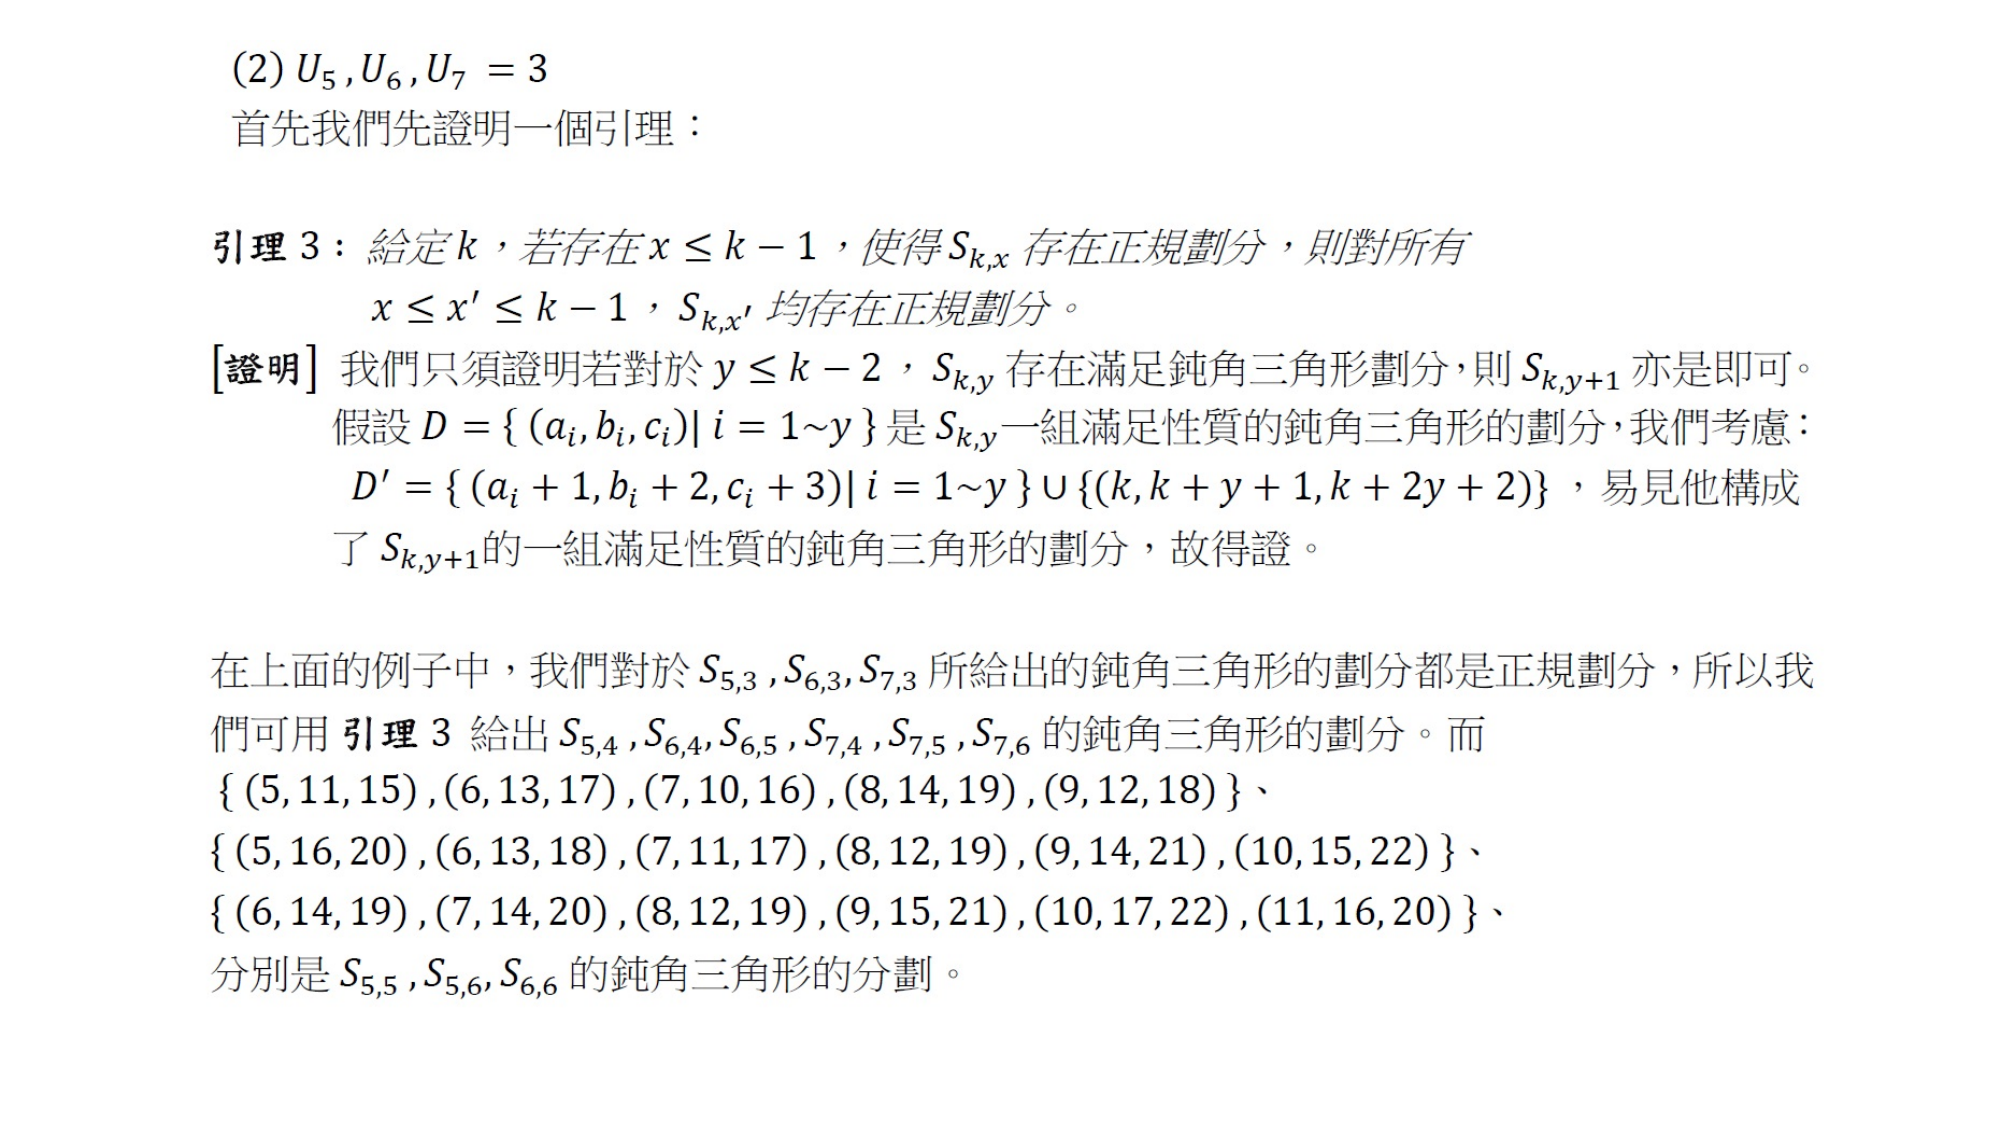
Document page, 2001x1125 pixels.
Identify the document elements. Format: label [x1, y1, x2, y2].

picture [19, 40, 2000, 163]
picture [0, 214, 2000, 1010]
